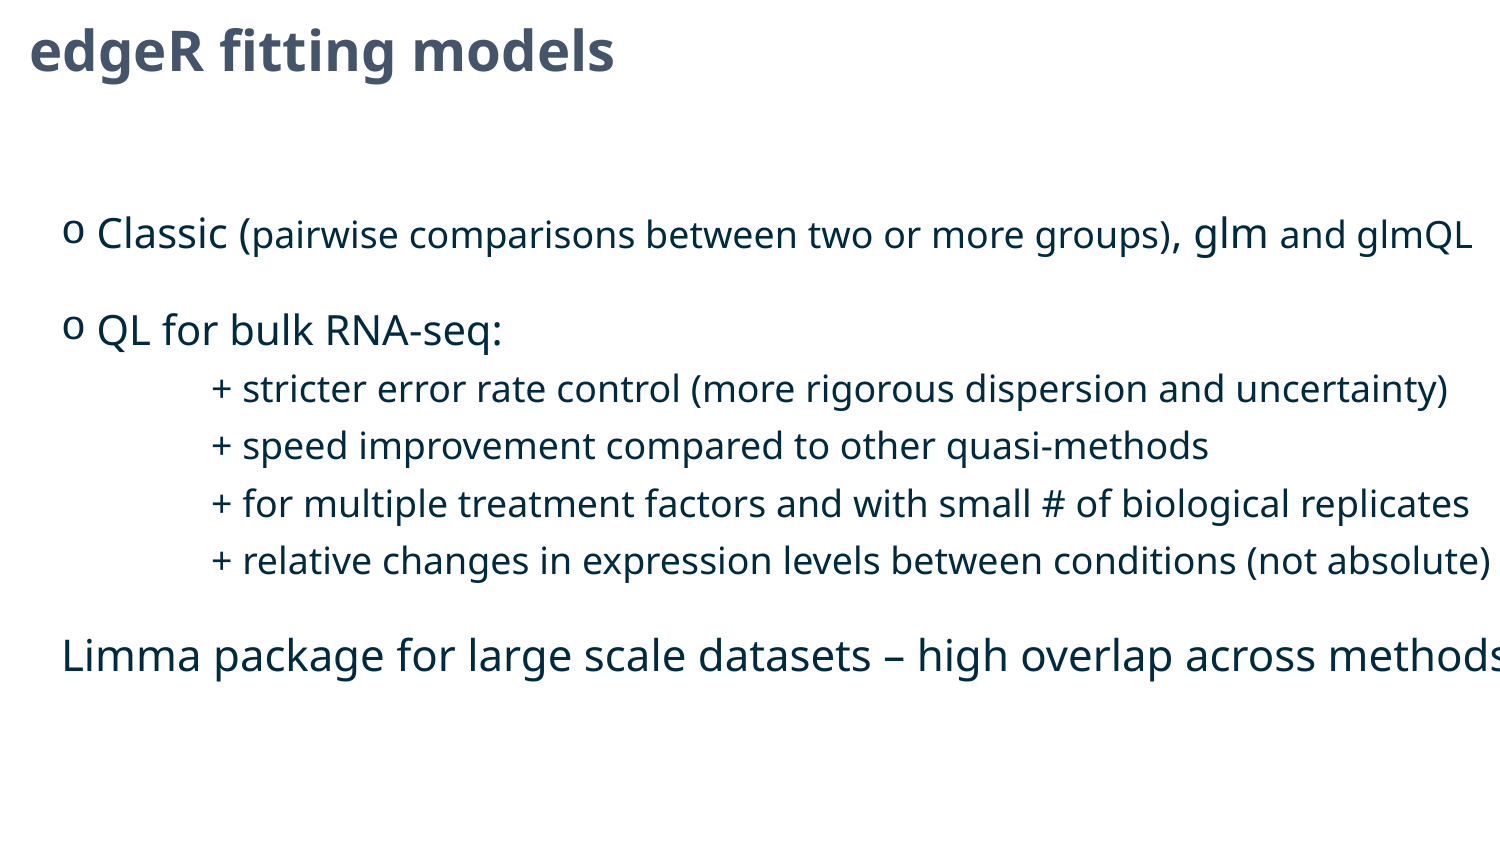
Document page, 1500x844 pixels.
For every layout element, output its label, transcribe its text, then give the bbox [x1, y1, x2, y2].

text_box edgeR fitting models [29, 22, 1500, 144]
text_box Classic (pairwise comparisons between two or more groups), glm and glmQL QL for bulk RNA-seq: + stricter error rate control (more rigorous dispersion and uncertainty) + speed improvement compared to other quasi-methods + for multiple treatment factors and with small # of biological replicates + relative changes in expression levels between conditions (not absolute) Limma package for large scale datasets – high overlap across methods [49, 207, 1500, 772]
